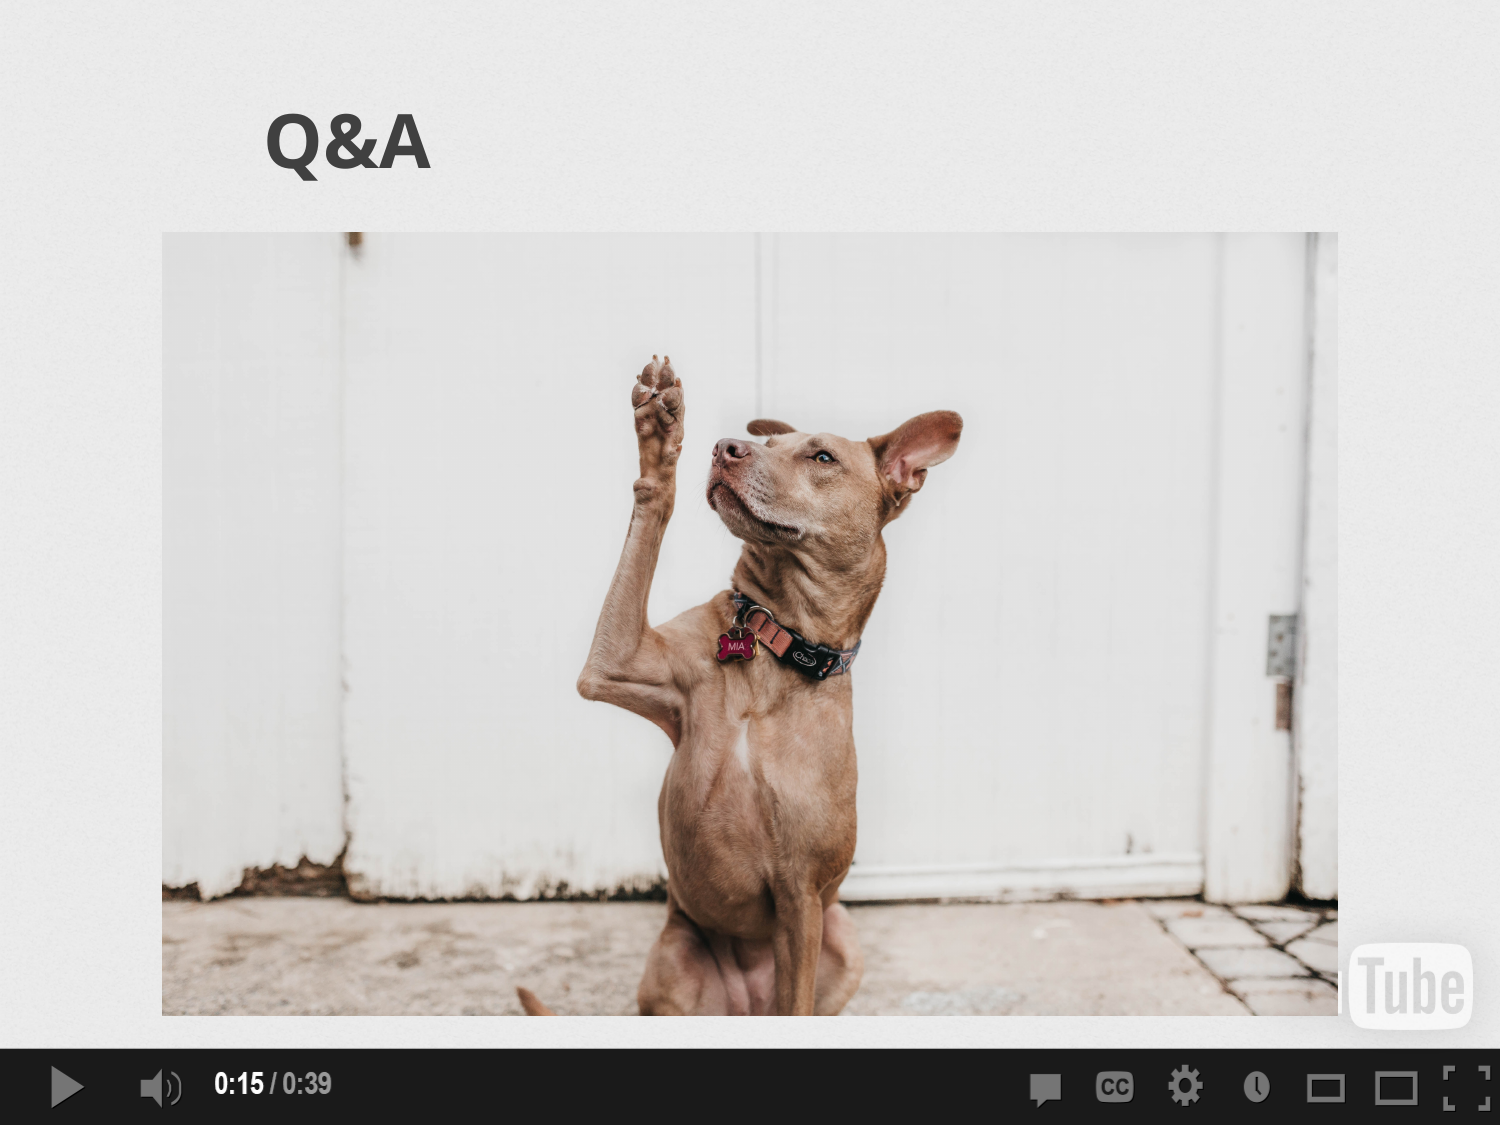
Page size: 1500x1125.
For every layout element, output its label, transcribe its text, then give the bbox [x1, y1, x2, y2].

title Q&A [248, 45, 1350, 233]
picture [0, 0, 1500, 1125]
